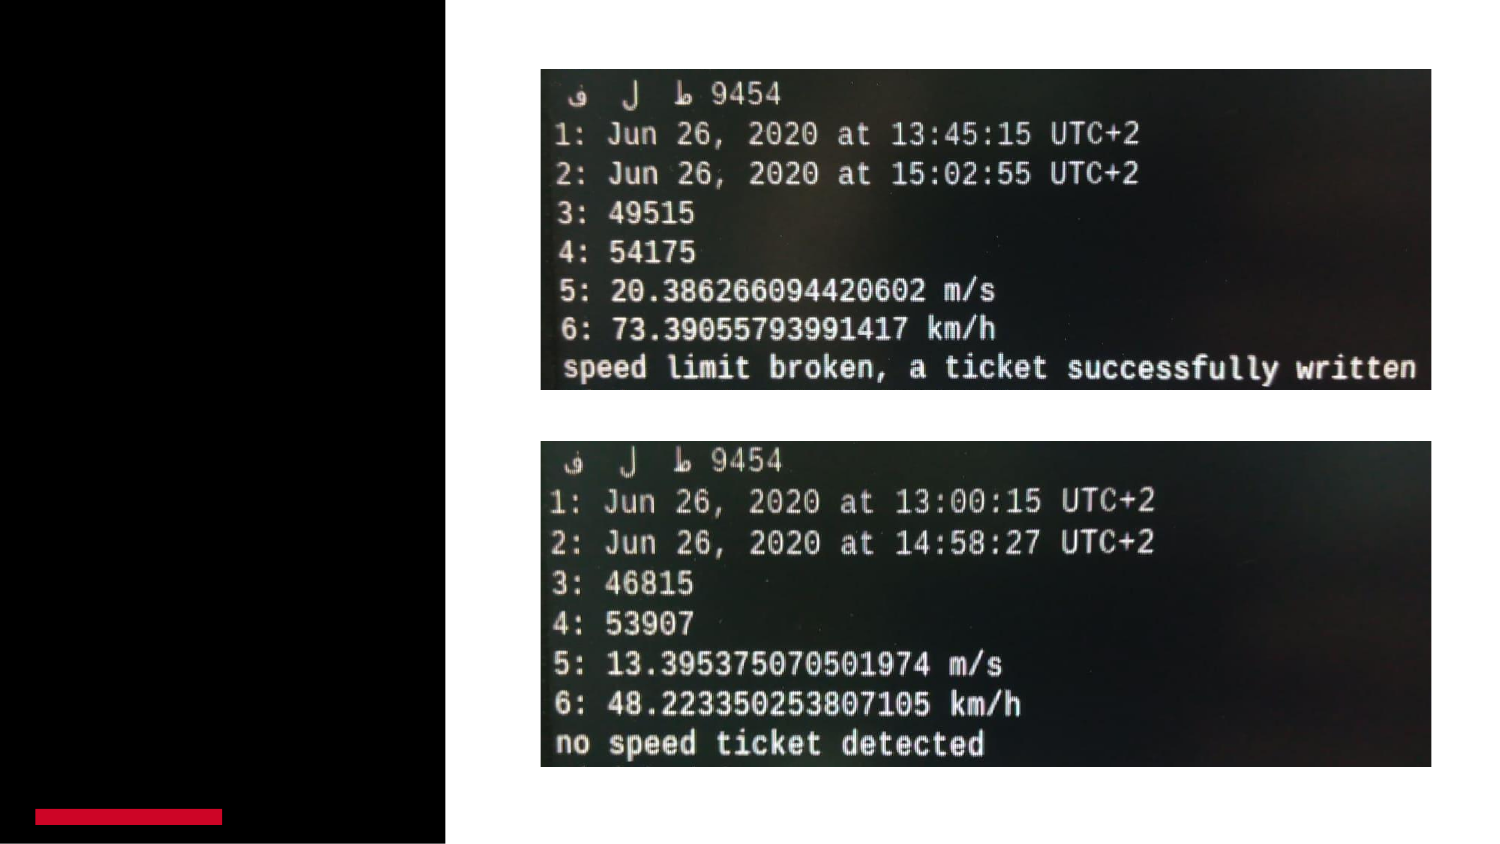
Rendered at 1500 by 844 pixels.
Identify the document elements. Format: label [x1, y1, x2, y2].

picture [540, 441, 1432, 768]
picture [540, 69, 1432, 390]
